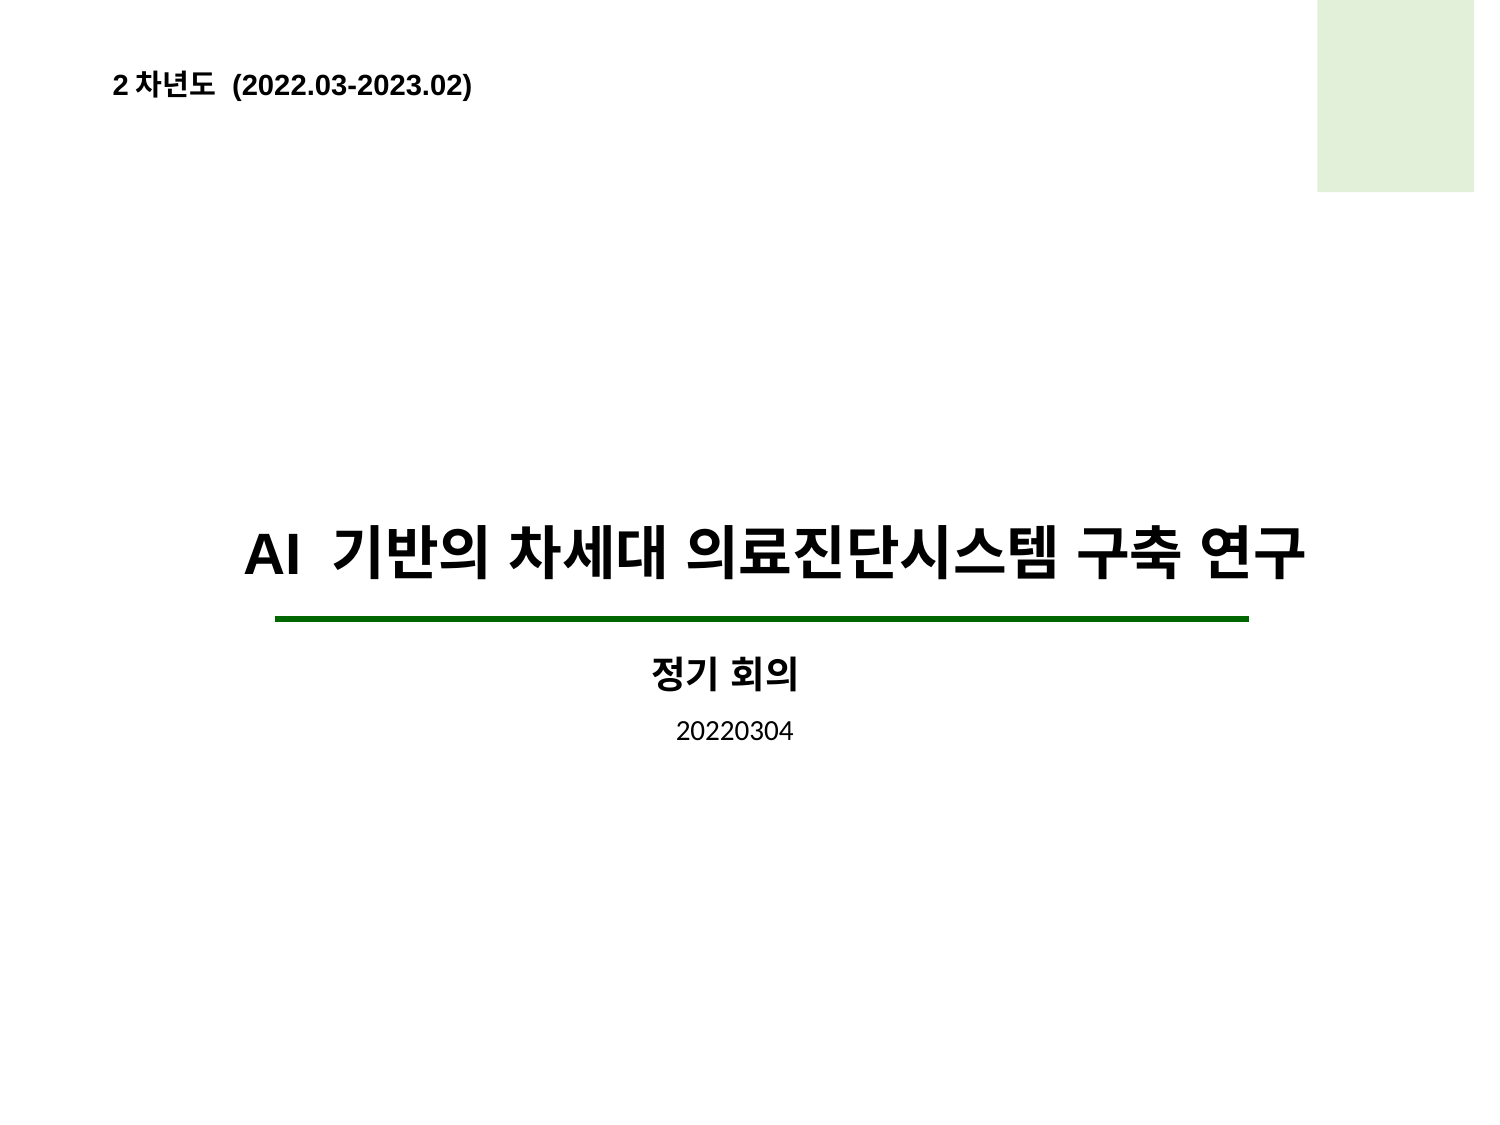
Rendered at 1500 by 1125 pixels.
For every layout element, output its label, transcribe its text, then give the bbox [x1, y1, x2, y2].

text_box 정기 회의 [636, 643, 853, 704]
text_box [1316, 0, 1475, 193]
text_box AI 기반의 차세대 의료진단시스템 구축 연구 [171, 508, 1379, 594]
text_box 20220304 [545, 704, 925, 754]
text_box 2차년도 (2022.03-2023.02) [97, 59, 654, 109]
